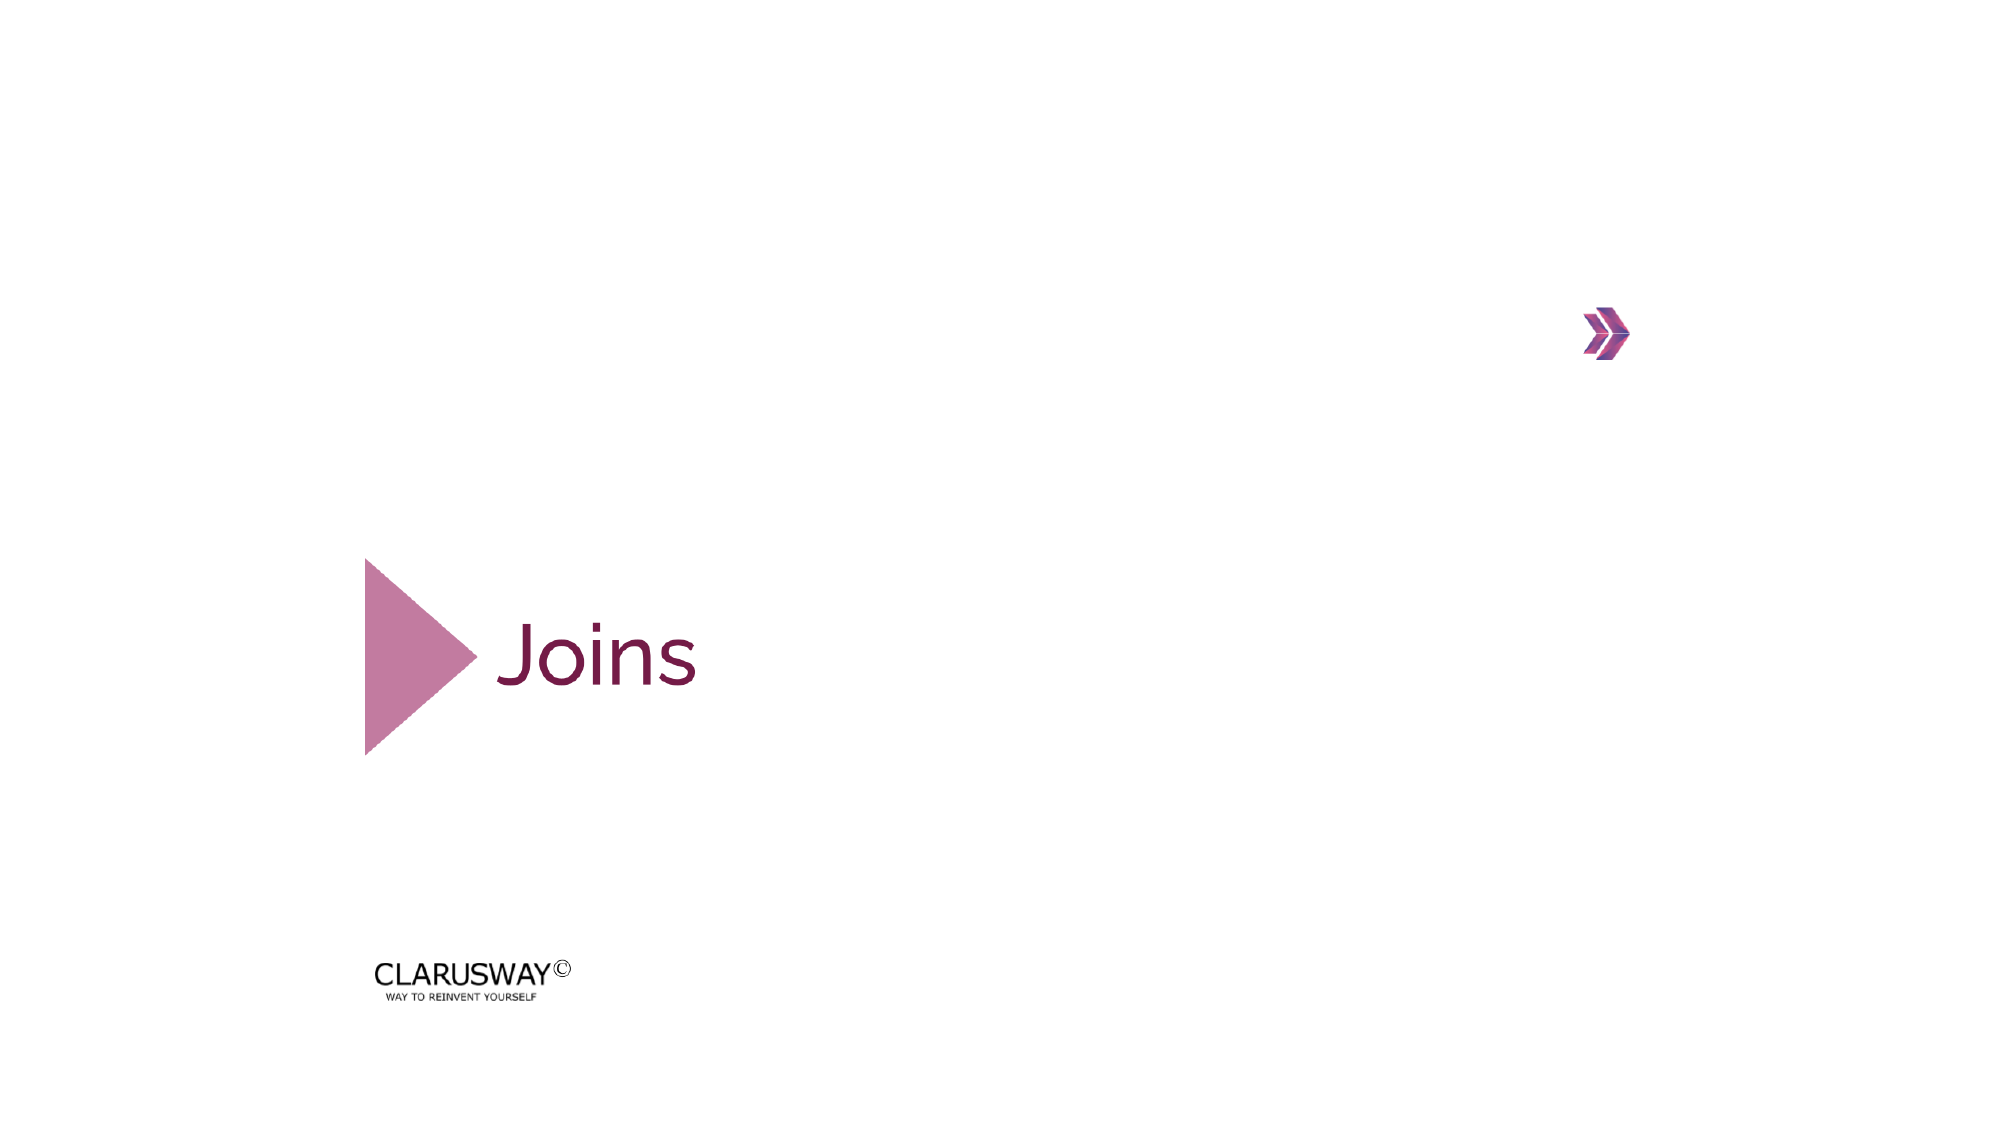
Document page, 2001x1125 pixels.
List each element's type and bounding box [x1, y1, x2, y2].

list [365, 299, 1635, 1014]
